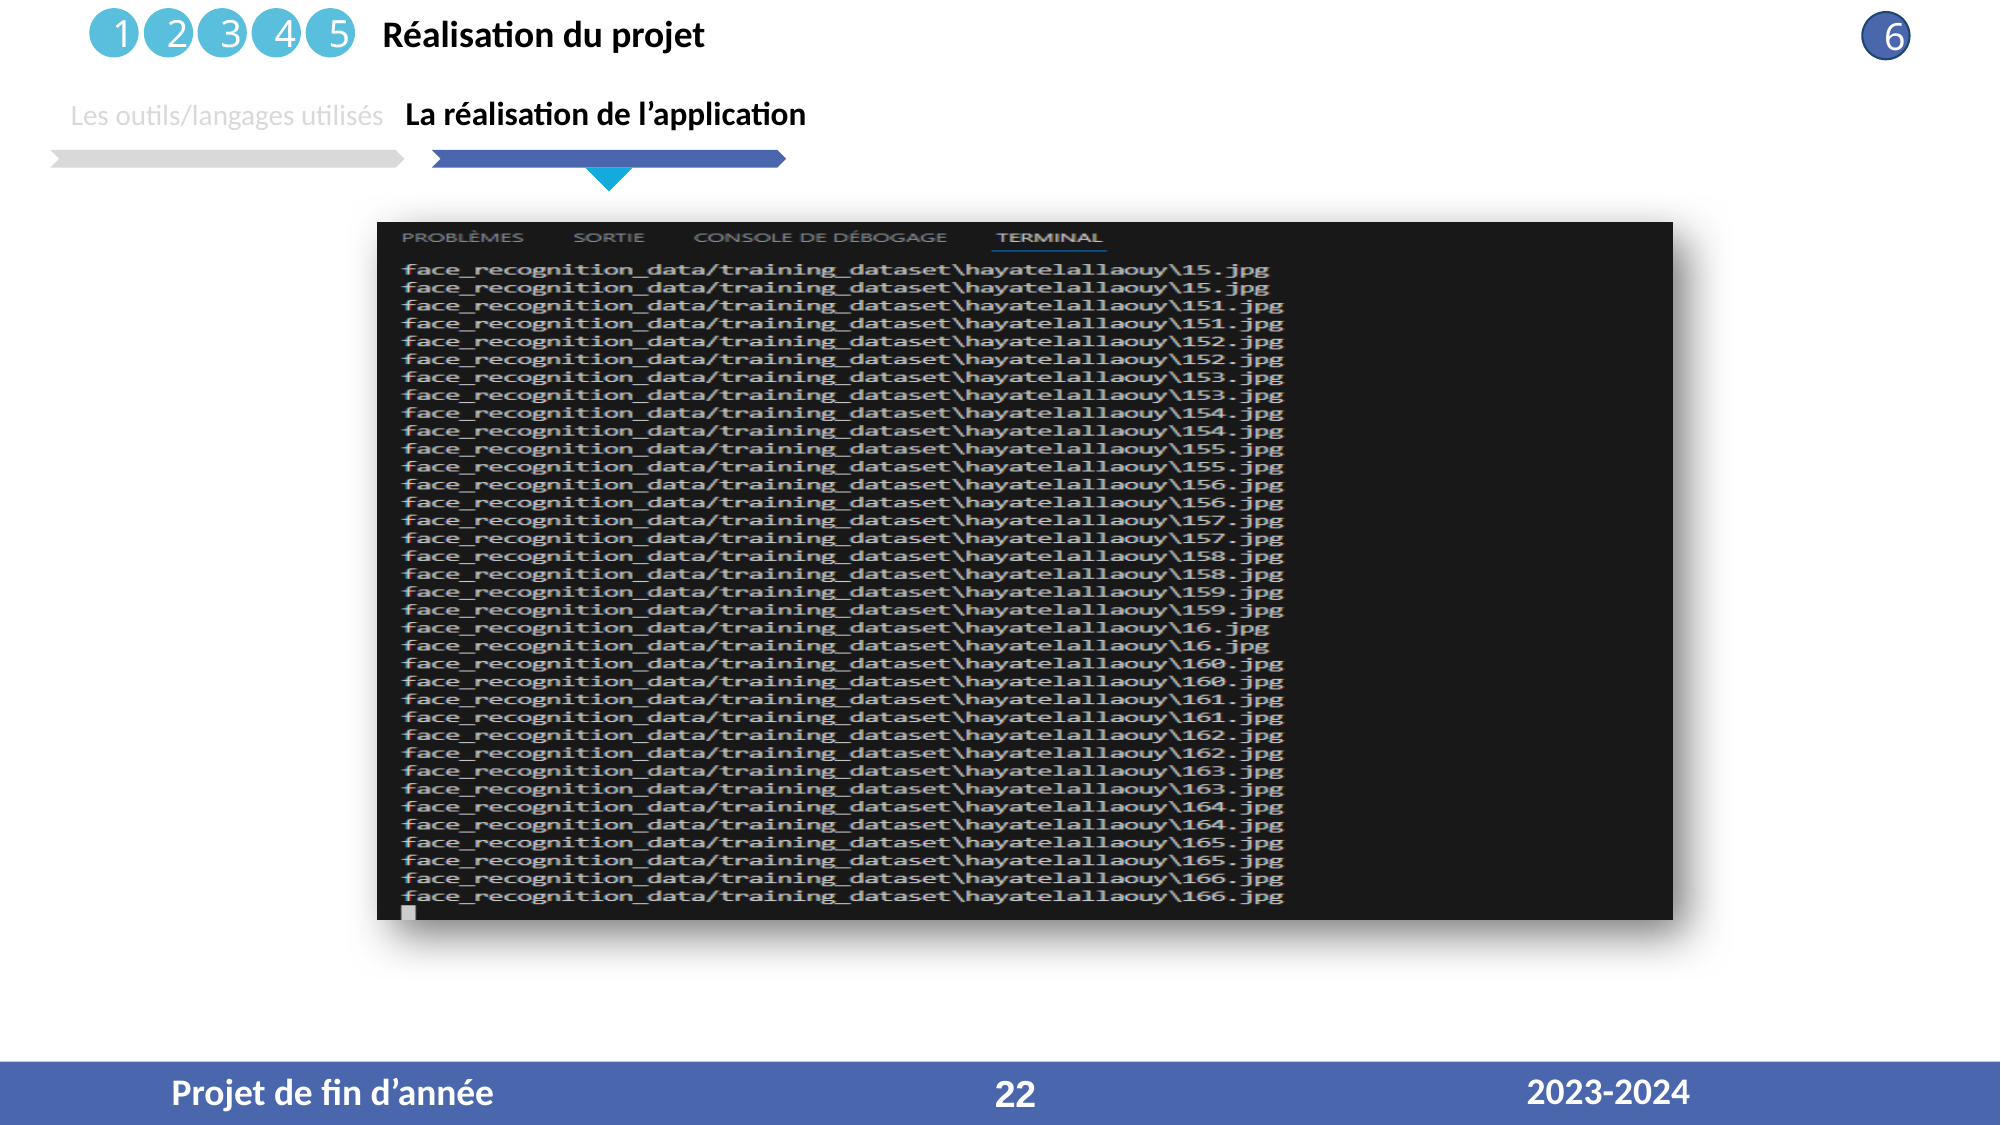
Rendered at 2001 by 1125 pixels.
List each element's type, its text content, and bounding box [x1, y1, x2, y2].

text_box [431, 149, 787, 168]
text_box [585, 167, 633, 192]
text_box 6 [1862, 12, 1910, 60]
text_box Les outils/langages utilisés [50, 88, 387, 139]
text_box Réalisation du projet [367, 2, 1192, 63]
text_box 3 [198, 9, 246, 57]
text_box 2 [144, 9, 193, 57]
picture [377, 222, 1673, 921]
text_box Projet de fin d’année [163, 1067, 566, 1113]
text_box 1 [90, 9, 138, 57]
text_box 2023-2024 [1518, 1066, 1837, 1112]
text_box [0, 1061, 2000, 1125]
text_box 5 [306, 9, 354, 57]
text_box [50, 149, 405, 168]
text_box 4 [252, 9, 300, 57]
text_box La réalisation de l’application [387, 84, 833, 140]
slide_number 22 [948, 1062, 1052, 1123]
